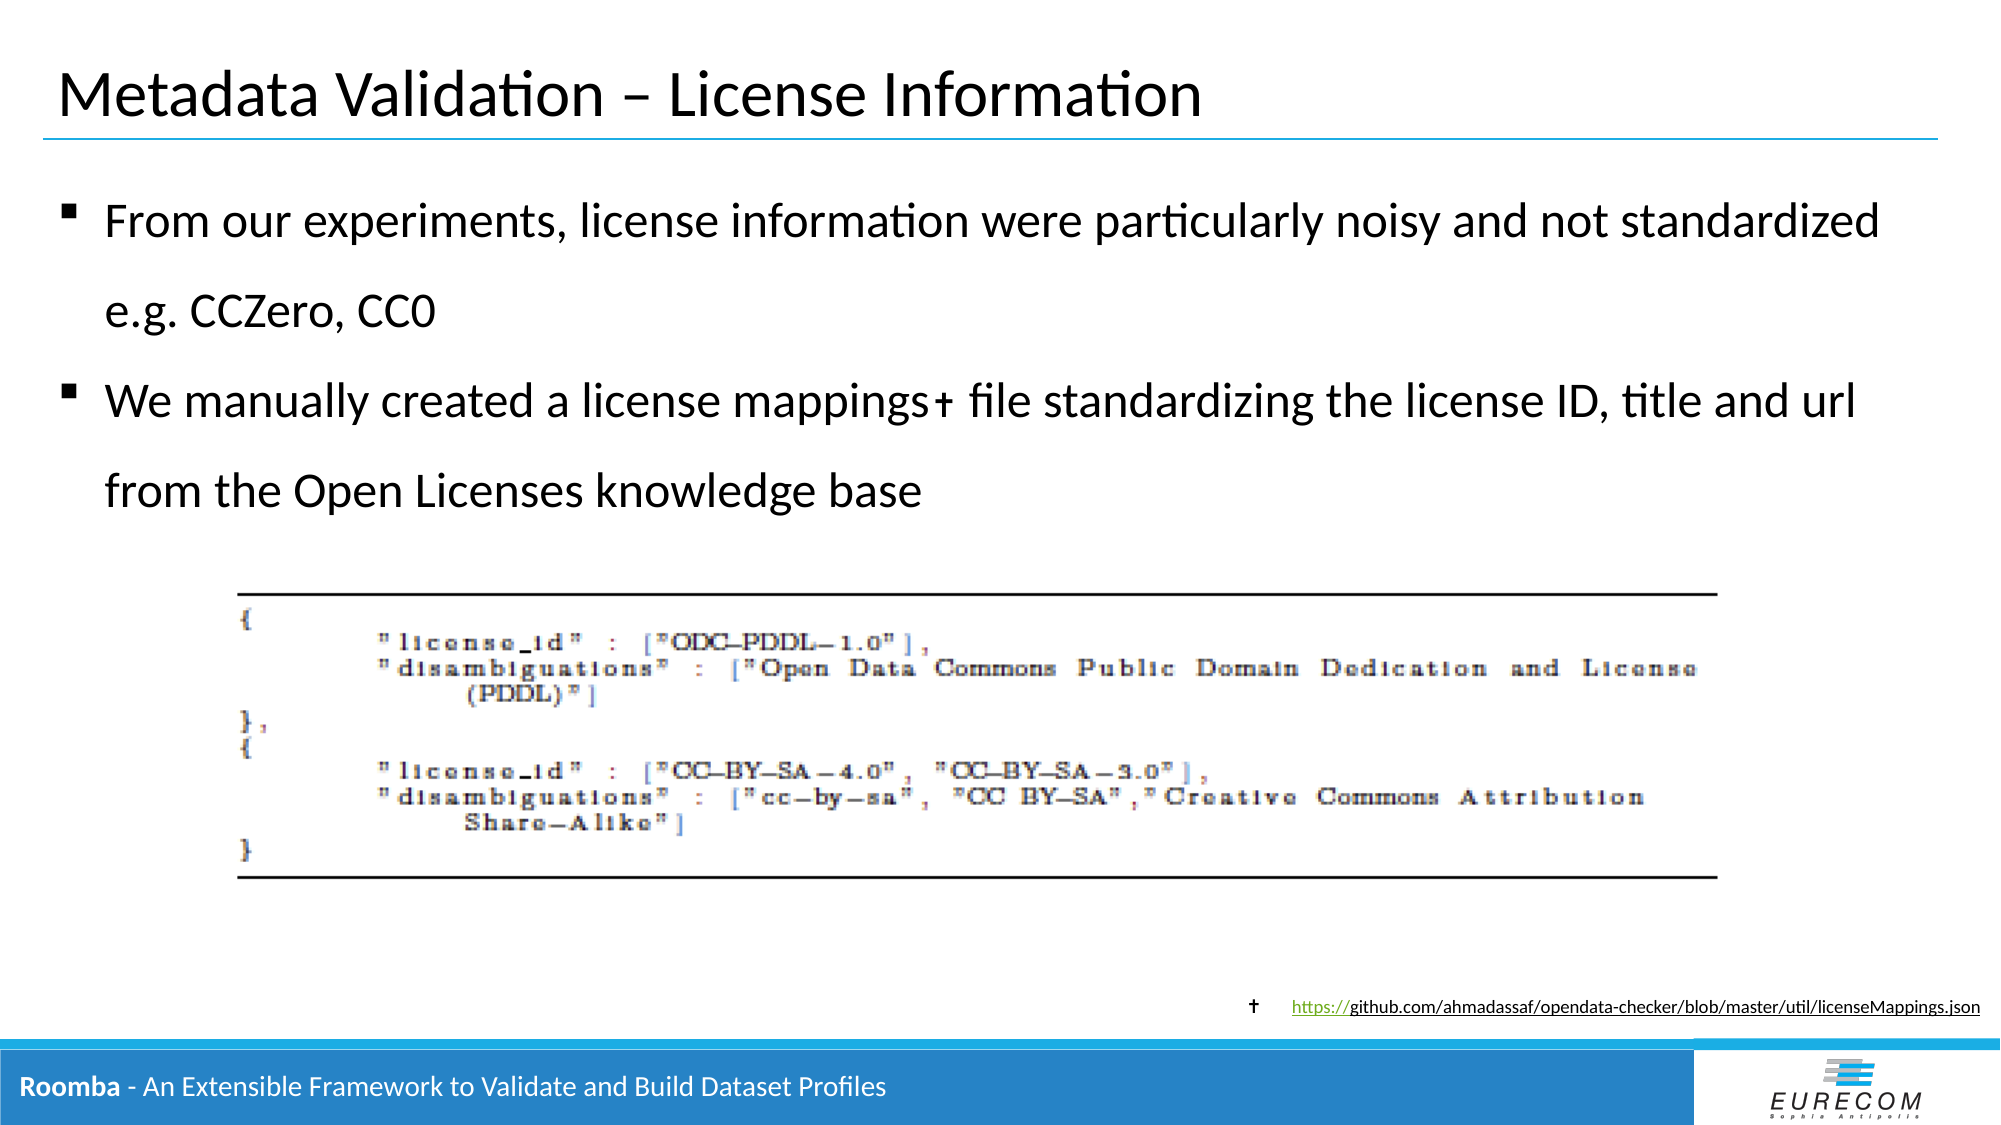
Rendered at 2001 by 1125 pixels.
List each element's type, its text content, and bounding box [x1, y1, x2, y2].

text_box ✝ https://github.com/ahmadassaf/opendata-checker/blob/master/util/licenseMappings.json [1231, 987, 2000, 1025]
picture [228, 578, 1732, 893]
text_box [42, 42, 1939, 140]
text_box From our experiments, license information were particularly noisy and not standardized e.g. CCZero, CC0 We manually created a license mappings✝ file standardizing the license ID, title and url from the Open Licenses knowledge base [42, 150, 1939, 615]
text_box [0, 1036, 2000, 1125]
